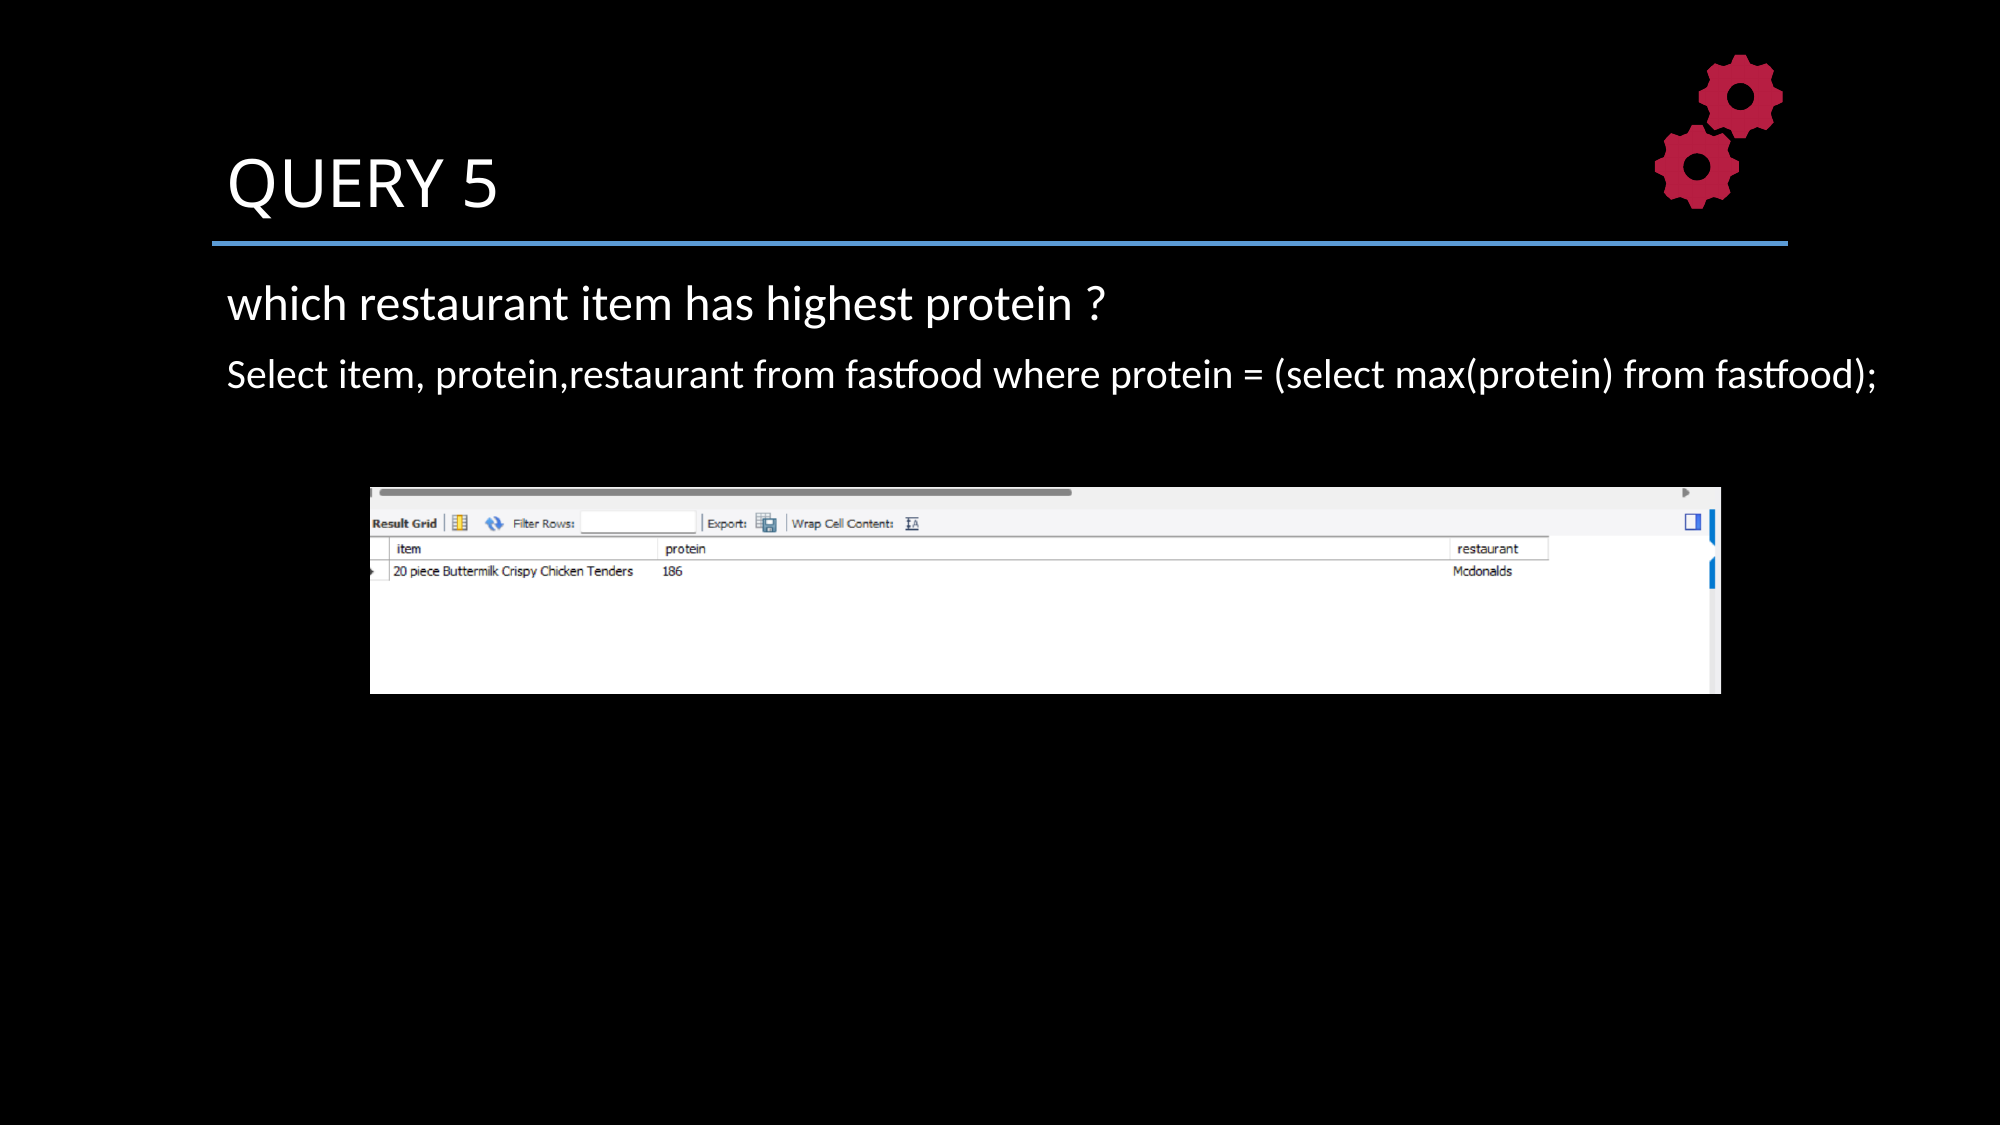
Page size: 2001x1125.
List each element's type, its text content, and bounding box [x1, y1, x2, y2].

title QUERY 5 [211, 131, 1789, 230]
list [370, 487, 1722, 694]
list which restaurant item has highest protein ? Select item, protein,restaurant from fastfood where protein = (select max(protein) from fastfood); [211, 269, 2000, 900]
picture [1626, 39, 1811, 224]
